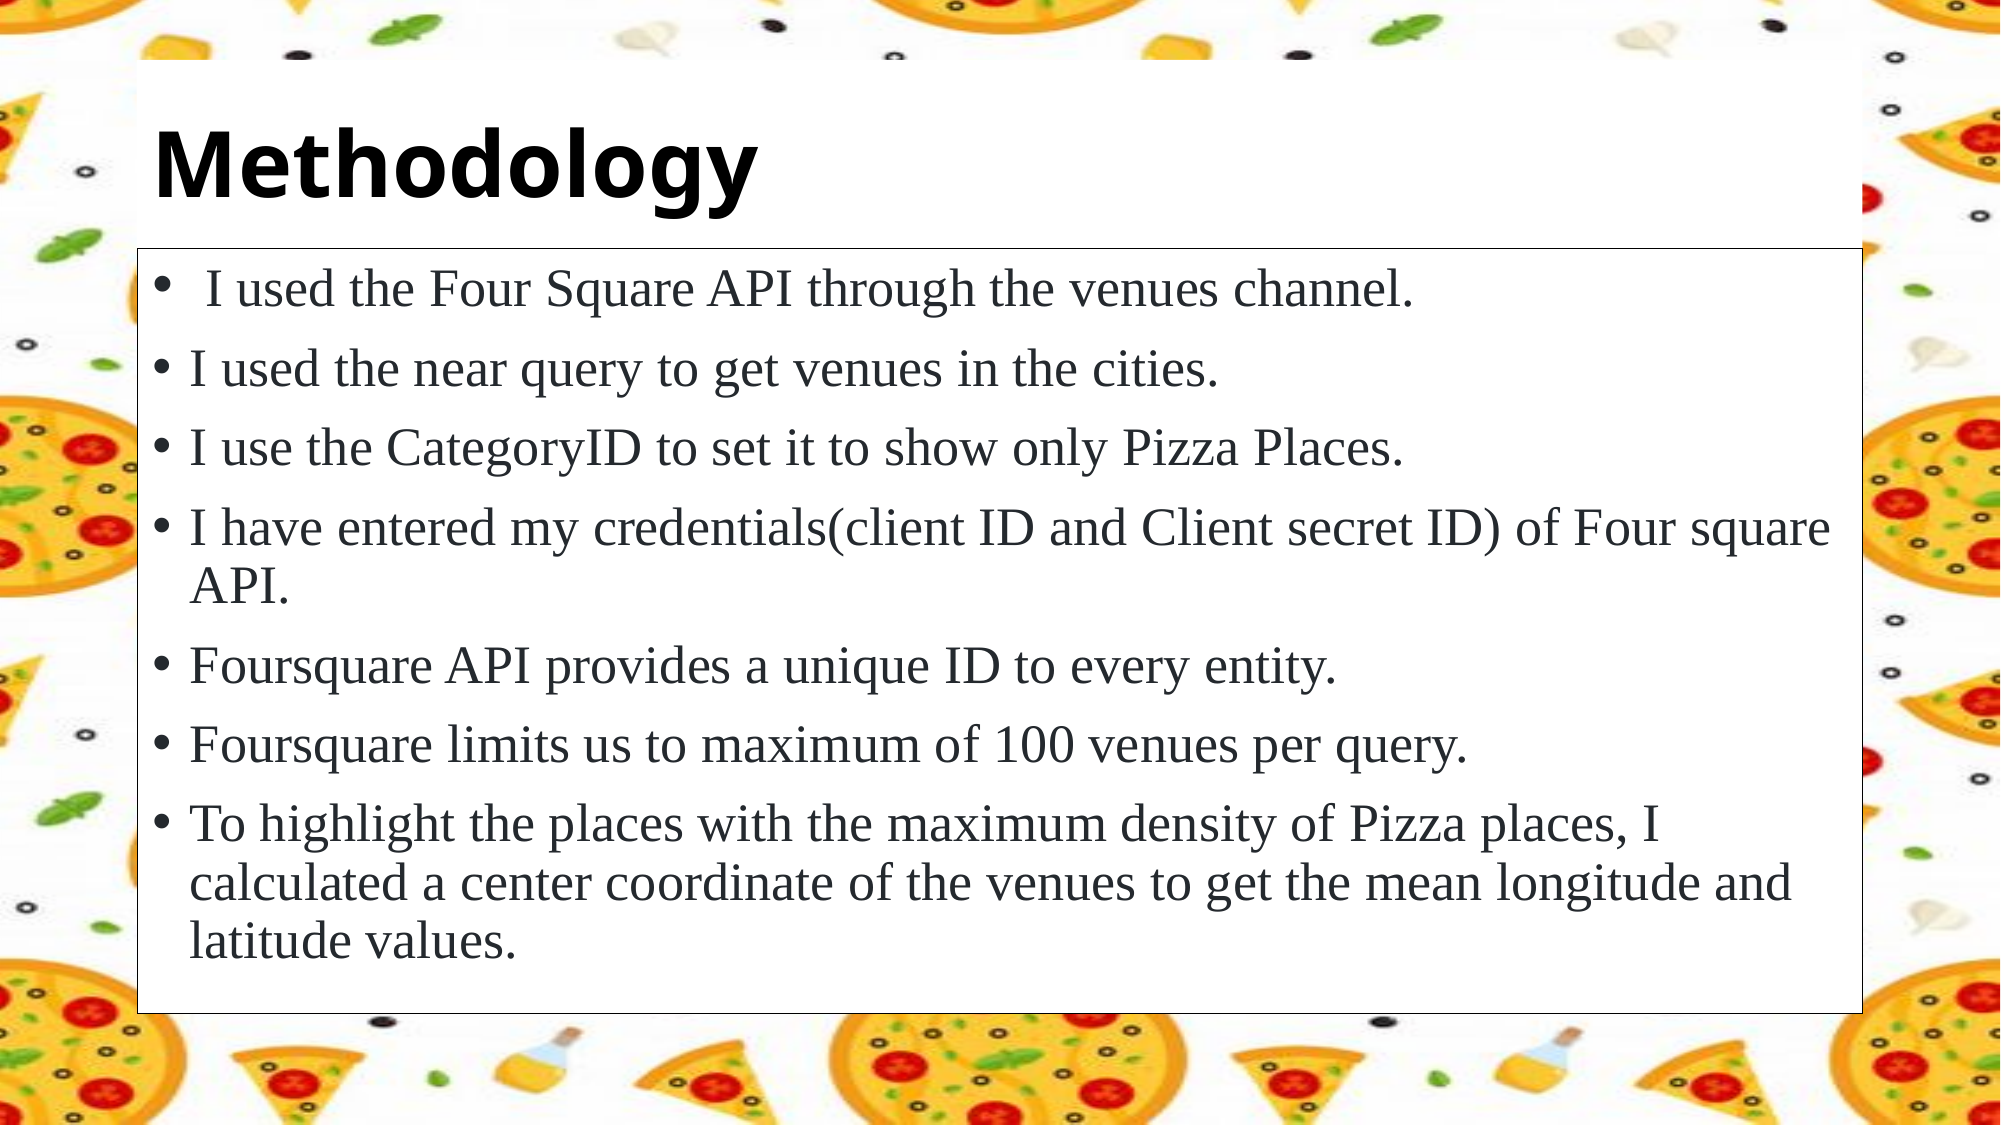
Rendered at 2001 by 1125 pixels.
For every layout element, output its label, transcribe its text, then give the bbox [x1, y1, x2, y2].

picture [0, 0, 2001, 1125]
title Methodology [136, 59, 1863, 276]
list I used the Four Square API through the venues channel. I used the near query to get venues in the cities. I use the CategoryID to set it to show only Pizza Places. I have entered my credentials(client ID and Client secret ID) of Four square API. Foursquare API provides a unique ID to every entity. Foursquare limits us to maximum of 100 venues per query. To highlight the places with the maximum density of Pizza places, I calculated a center coordinate of the venues to get the mean longitude and latitude values. [137, 248, 1863, 1014]
